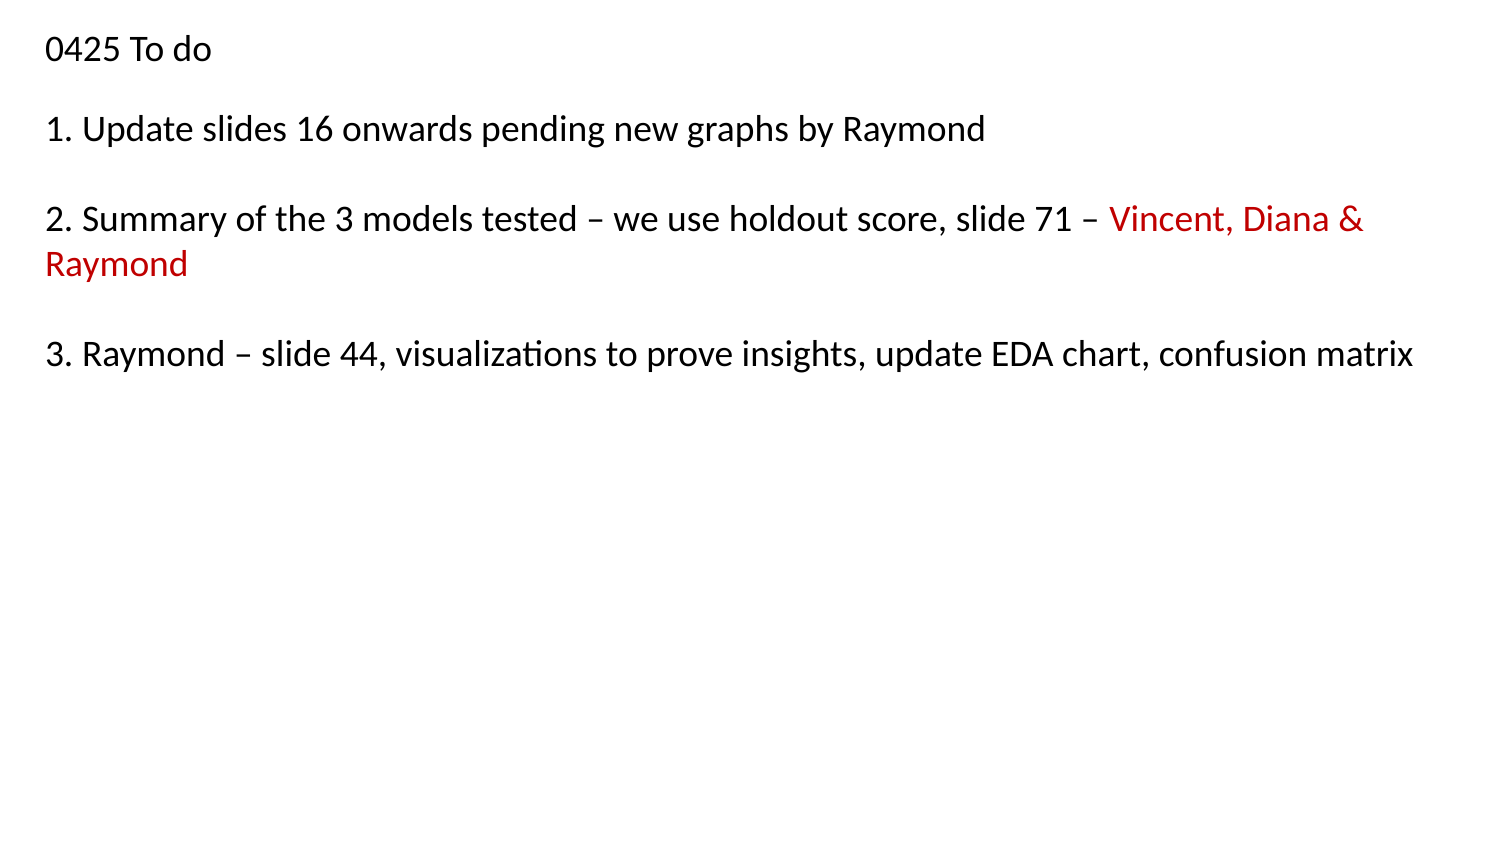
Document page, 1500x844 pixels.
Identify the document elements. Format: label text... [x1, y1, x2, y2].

text_box 0425 To do [29, 16, 480, 77]
text_box 1. Update slides 16 onwards pending new graphs by Raymond 2. Summary of the 3 models tested – we use holdout score, slide 71 – Vincent, Diana & Raymond 3. Raymond – slide 44, visualizations to prove insights, update EDA chart, confusion matrix [29, 96, 1474, 382]
